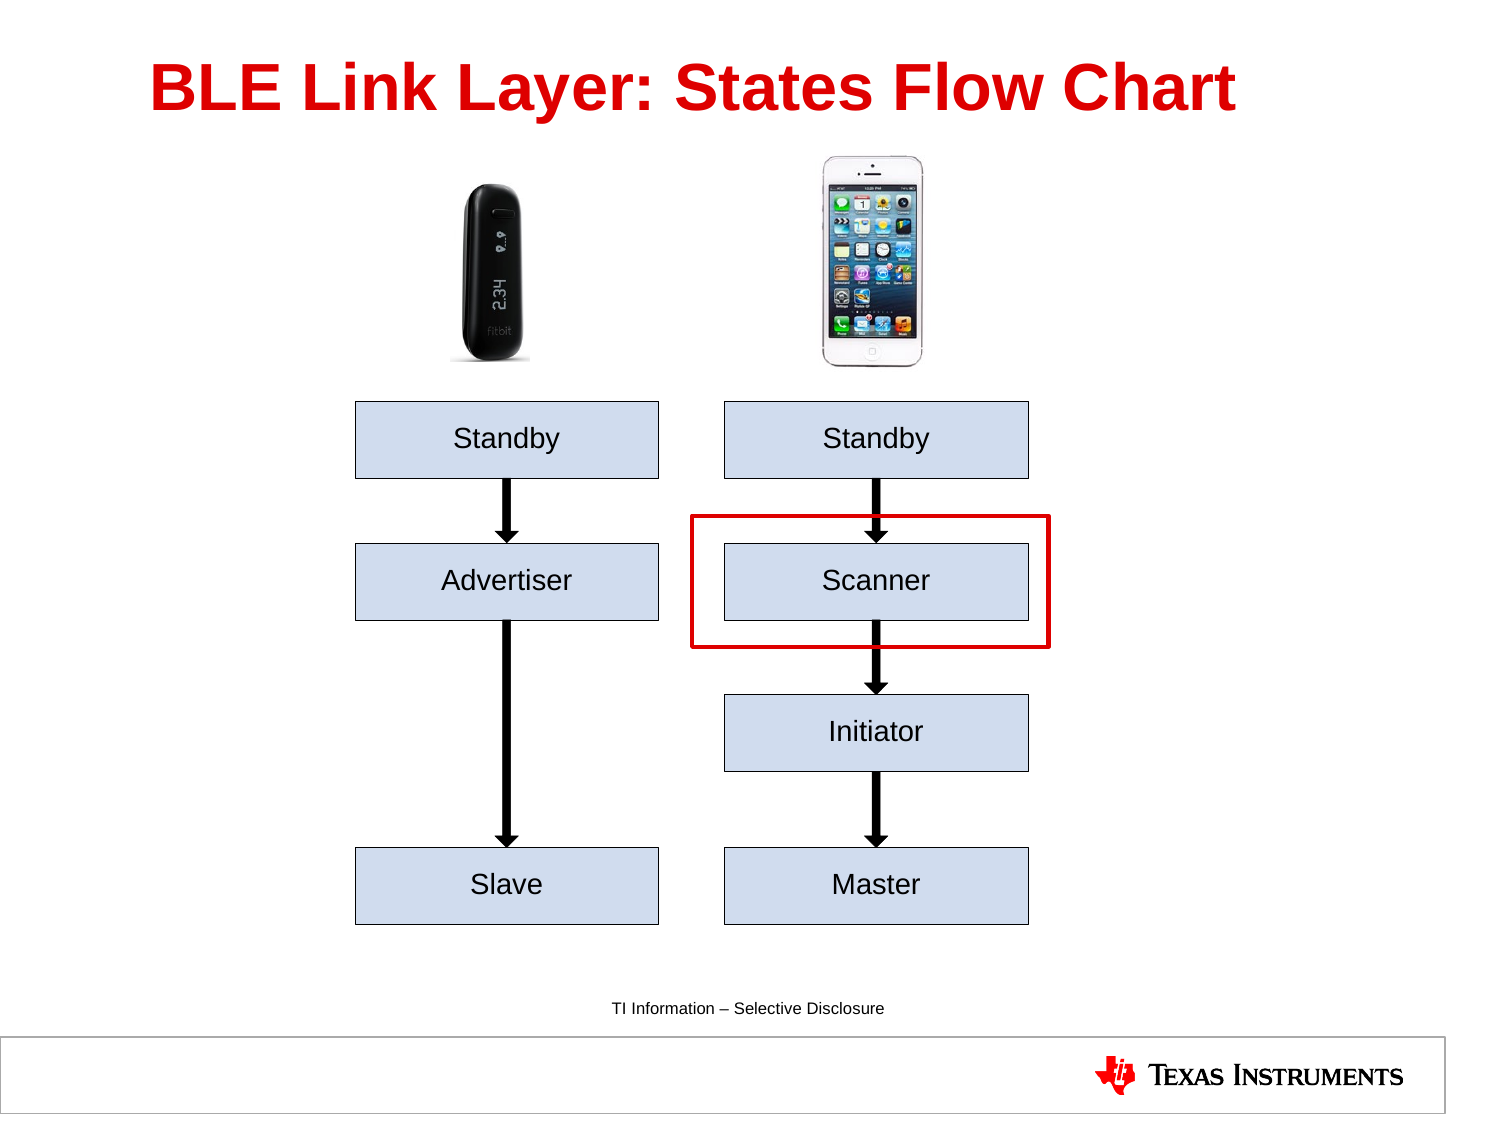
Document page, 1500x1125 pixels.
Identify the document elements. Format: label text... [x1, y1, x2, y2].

text_box TI Information – Selective Disclosure [510, 1003, 986, 1025]
picture [1095, 1056, 1403, 1095]
title BLE Link Layer: States Flow Chart [0, 23, 1388, 158]
picture [815, 151, 931, 373]
picture [450, 181, 530, 362]
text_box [216, 322, 1222, 995]
